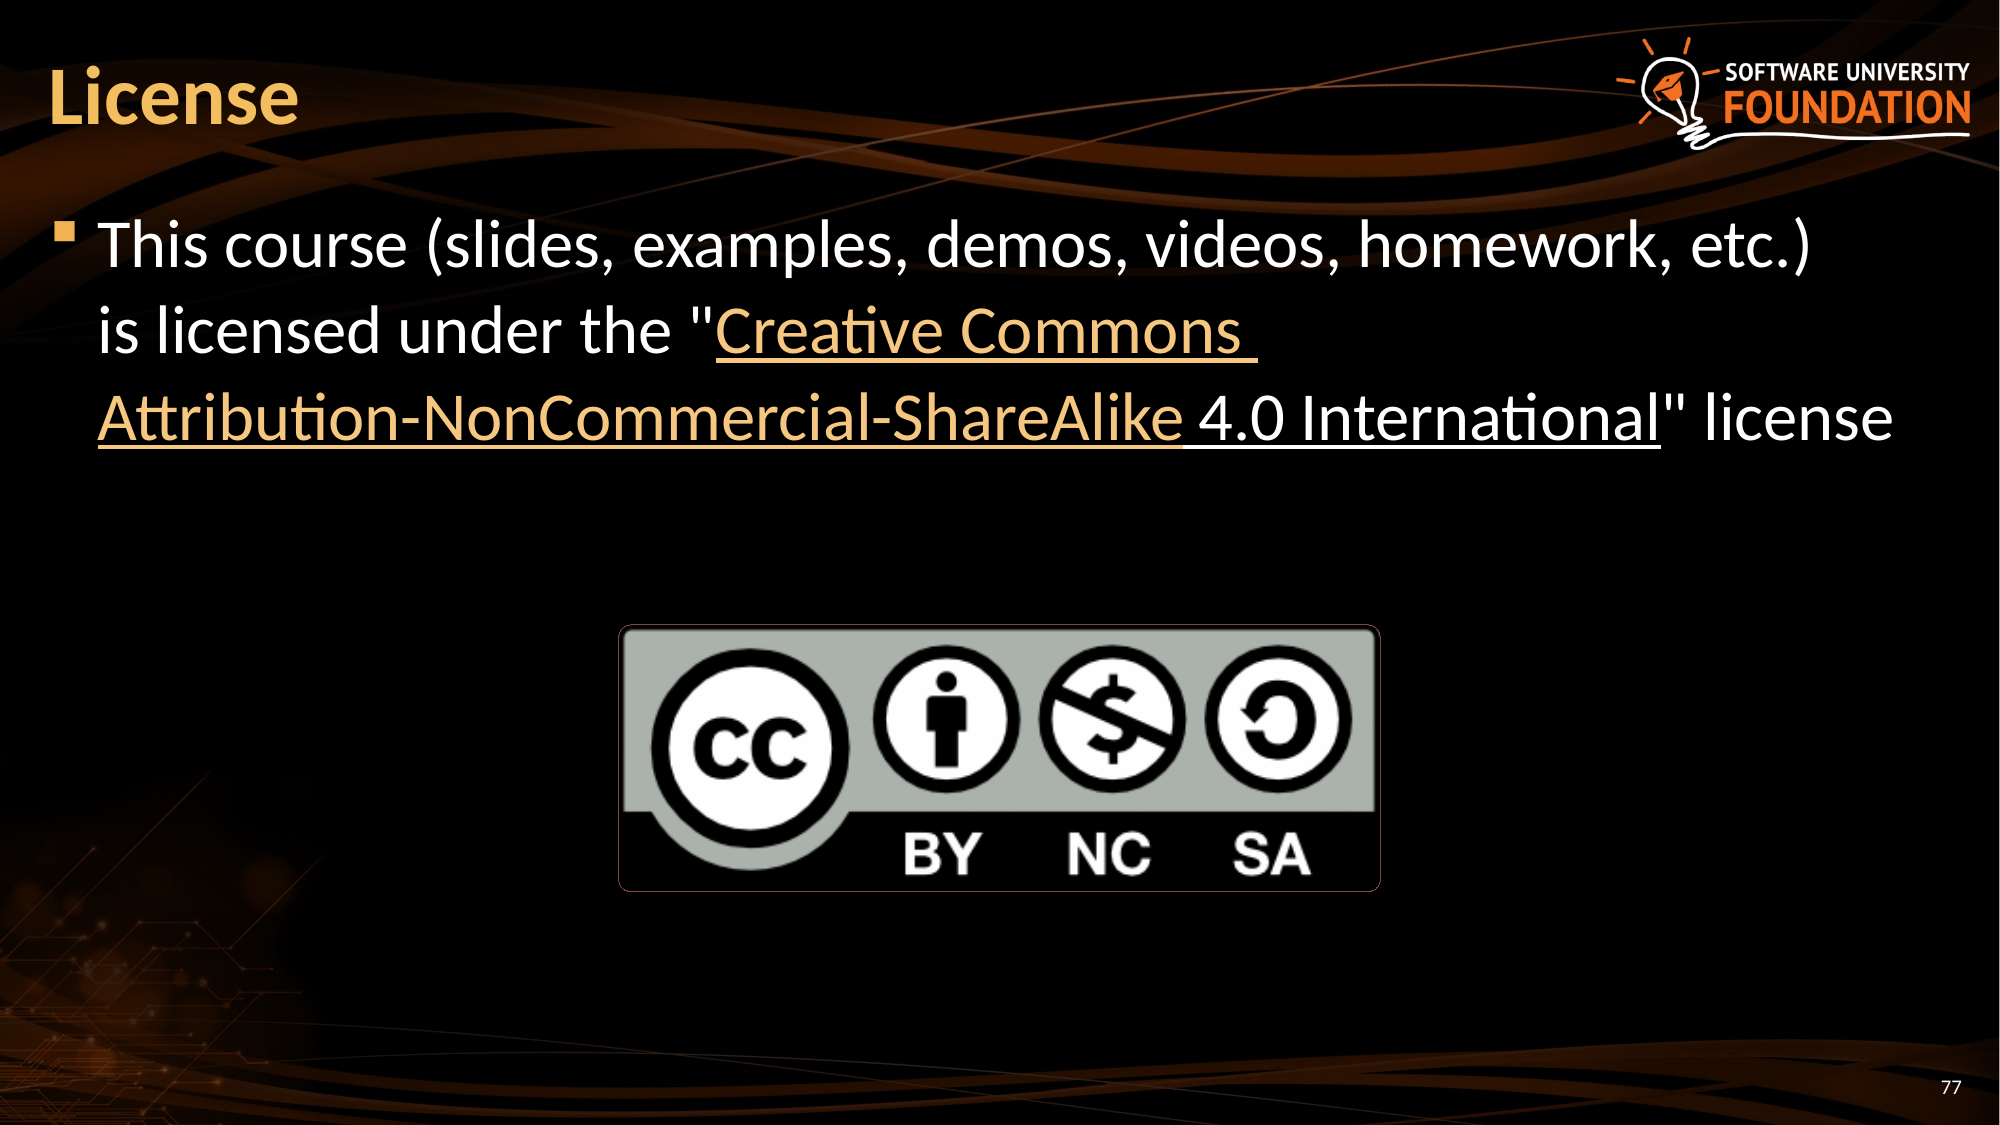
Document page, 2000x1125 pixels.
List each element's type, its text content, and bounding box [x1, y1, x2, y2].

picture [0, 0, 2000, 1125]
list This course (slides, examples, demos, videos, homework, etc.) is licensed under the "Creative Commons Attribution-NonCommercial-ShareAlike 4.0 International" license [31, 188, 1968, 484]
title License [30, 6, 1602, 189]
slide_number 77 [1897, 1070, 1968, 1103]
